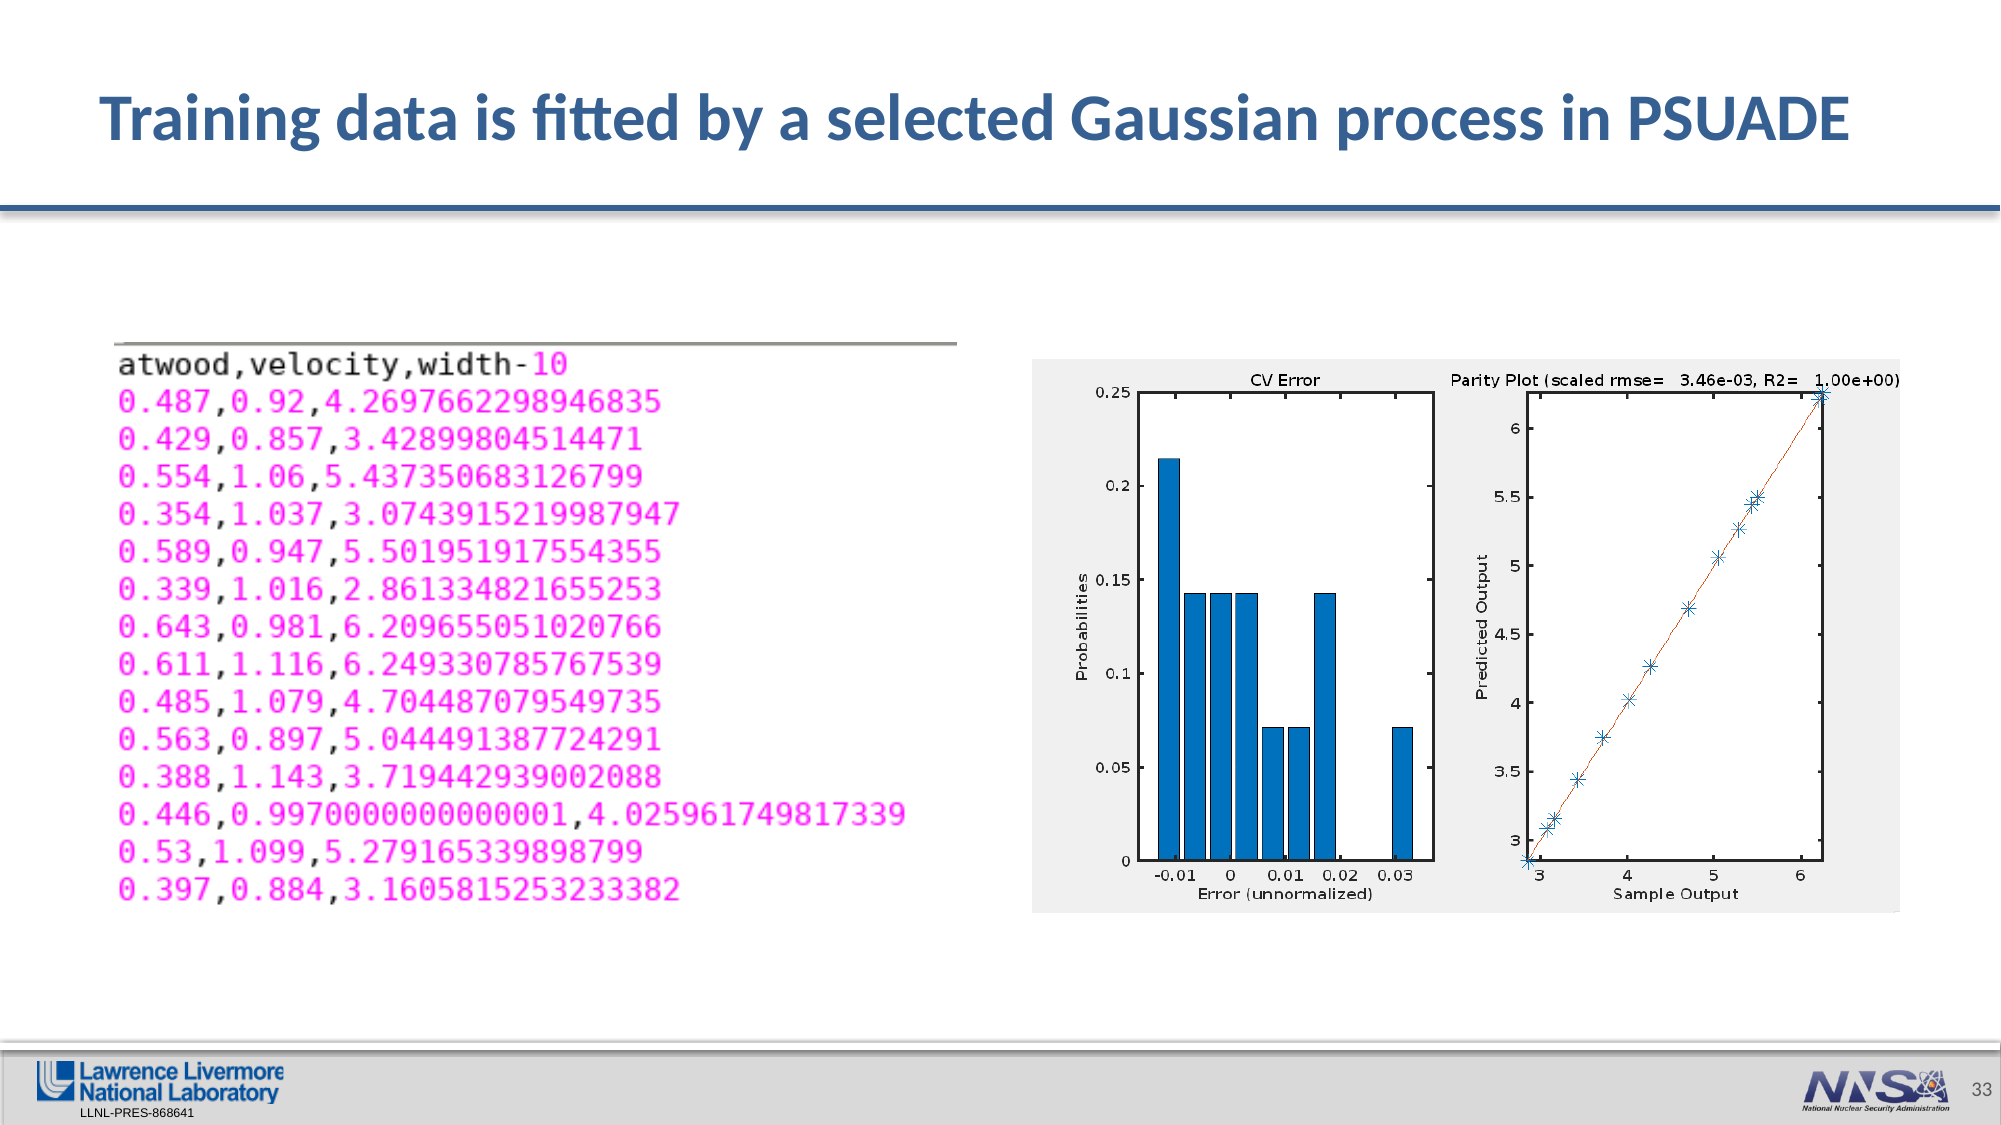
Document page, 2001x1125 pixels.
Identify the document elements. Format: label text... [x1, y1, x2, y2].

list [1031, 359, 1900, 913]
title Training data is fitted by a selected Gaussian process in PSUADE [99, 36, 1900, 202]
picture [1795, 1057, 1956, 1119]
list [114, 342, 957, 930]
